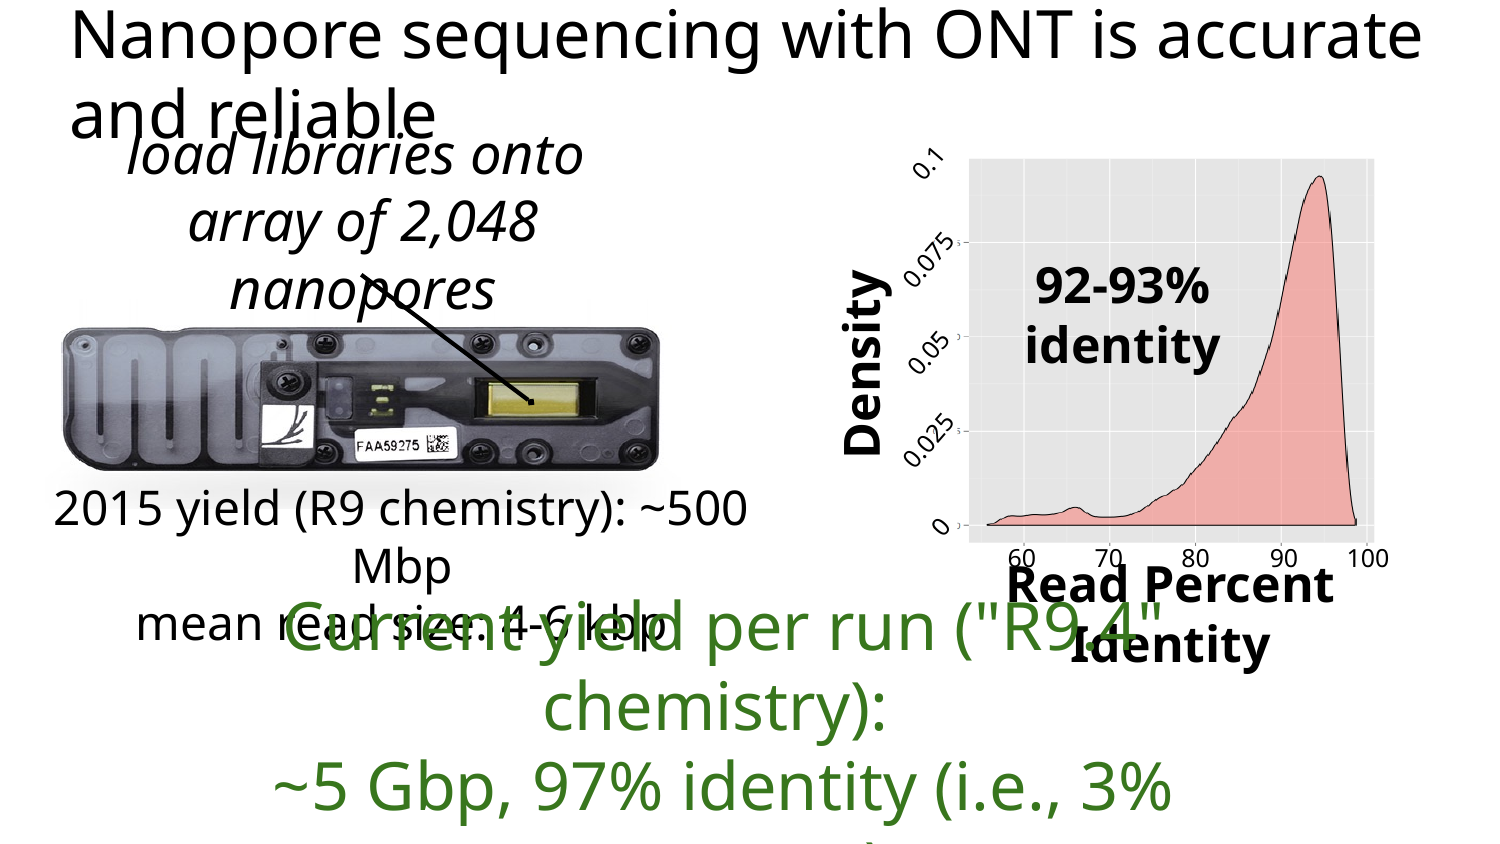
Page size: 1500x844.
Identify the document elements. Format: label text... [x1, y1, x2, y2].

text_box 2015 yield (R9 chemistry): ~500 Mbp mean read size: 4-6 kbp [21, 521, 784, 607]
picture [45, 298, 681, 509]
text_box load libraries onto array of 2,048 nanopores [78, 166, 648, 272]
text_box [812, 123, 1421, 647]
text_box Current yield per run ("R9.4" chemistry): ~5 Gbp, 97% identity (i.e., 3% error rate) [236, 690, 1213, 797]
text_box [360, 274, 532, 403]
title Nanopore sequencing with ONT is accurate and reliable [63, 0, 1500, 165]
